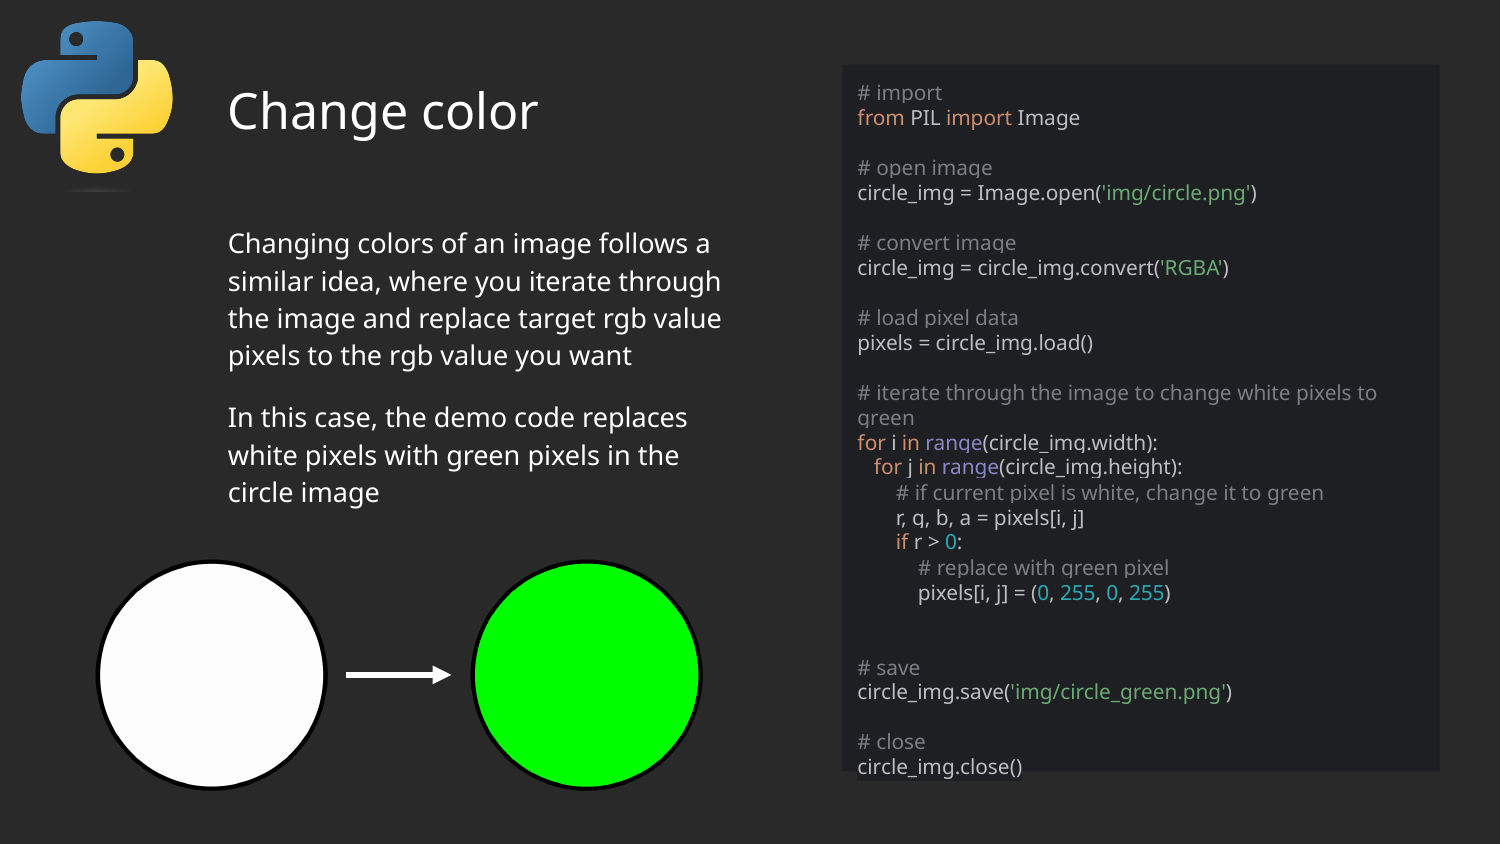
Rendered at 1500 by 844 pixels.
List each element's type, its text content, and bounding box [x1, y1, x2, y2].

title Change color [212, 64, 842, 215]
picture [76, 539, 347, 810]
picture [21, 21, 178, 192]
text_box # import from PIL import Image # open image circle_img = Image.open('img/circle.png') # convert image circle_img = circle_img.convert('RGBA') # load pixel data pixels = circle_img.load() # iterate through the image to change white pixels to green for i in range(circle_img.width): for j in range(circle_img.height): # if current pixel is white, change it to green r, g, b, a = pixels[i, j] if r > 0: # replace with green pixel pixels[i, j] = (0, 255, 0, 255) # save circle_img.save('img/circle_green.png') # close circle_img.close() [842, 64, 1440, 772]
picture [451, 539, 722, 810]
list Changing colors of an image follows a similar idea, where you iterate through the image and replace target rgb value pixels to the rgb value you want In this case, the demo code replaces white pixels with green pixels in the circle image [212, 207, 750, 525]
